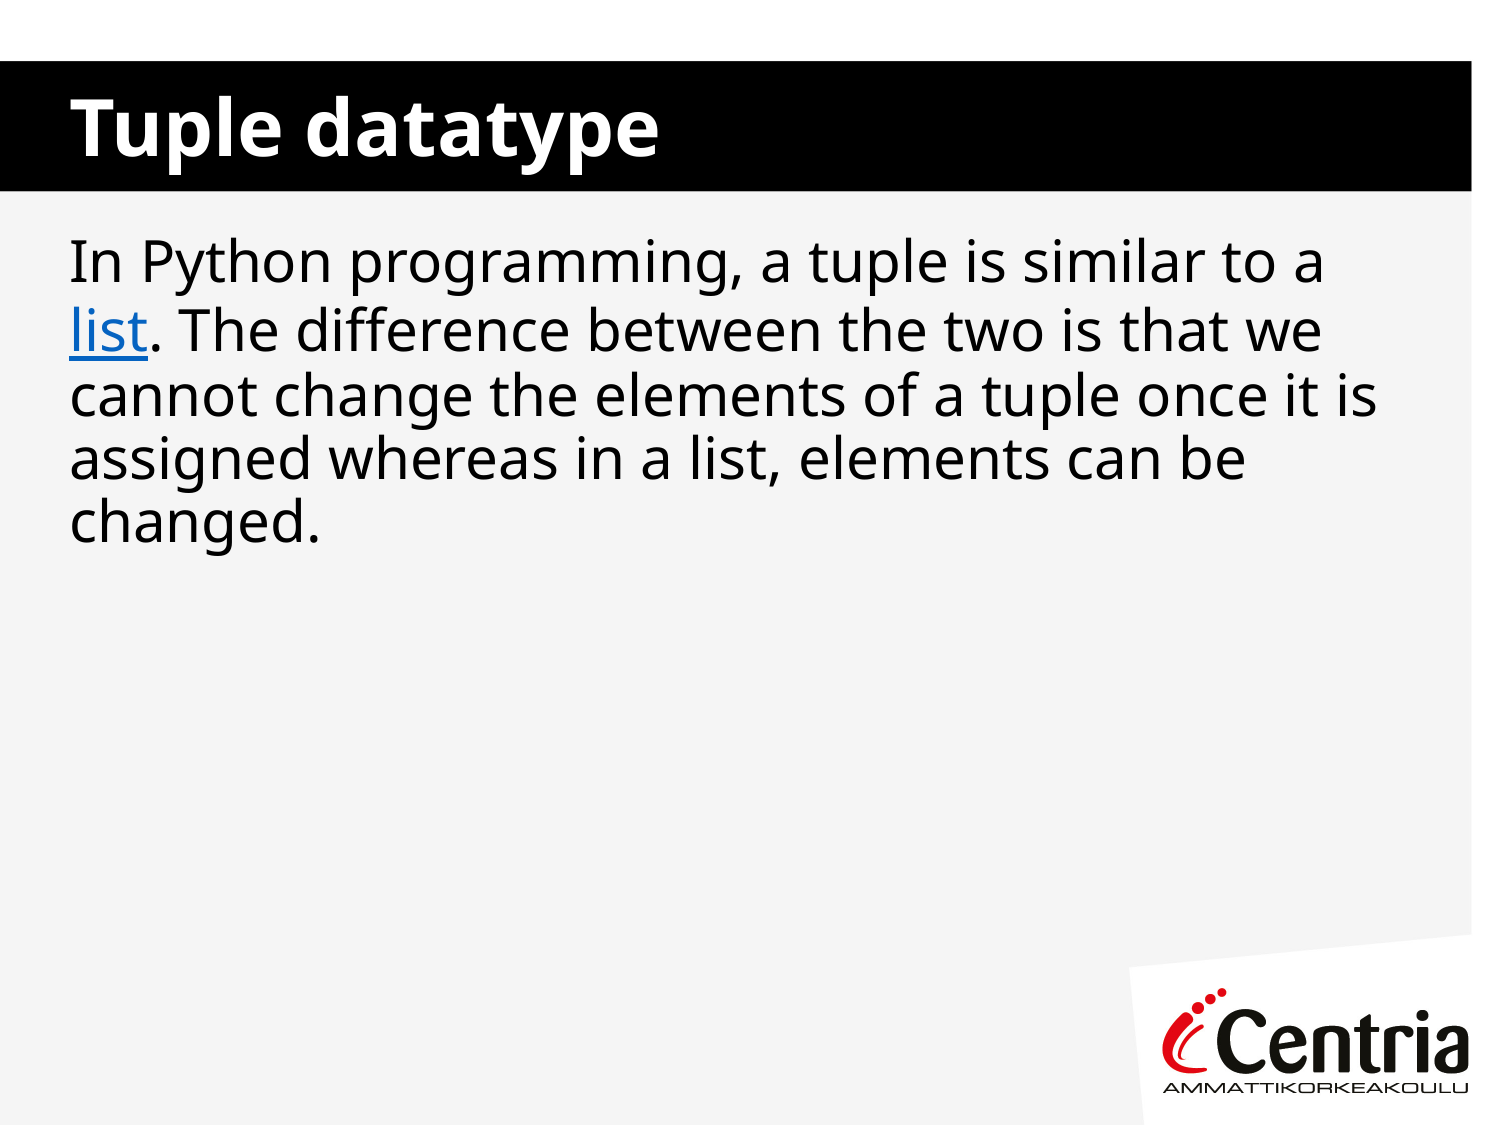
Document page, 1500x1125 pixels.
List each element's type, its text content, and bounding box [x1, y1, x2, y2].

picture [0, 0, 1500, 1125]
list In Python programming, a tuple is similar to a list. The difference between the two is that we cannot change the elements of a tuple once it is assigned whereas in a list, elements can be changed. [54, 224, 1410, 1067]
title Tuple datatype [54, 75, 1410, 181]
